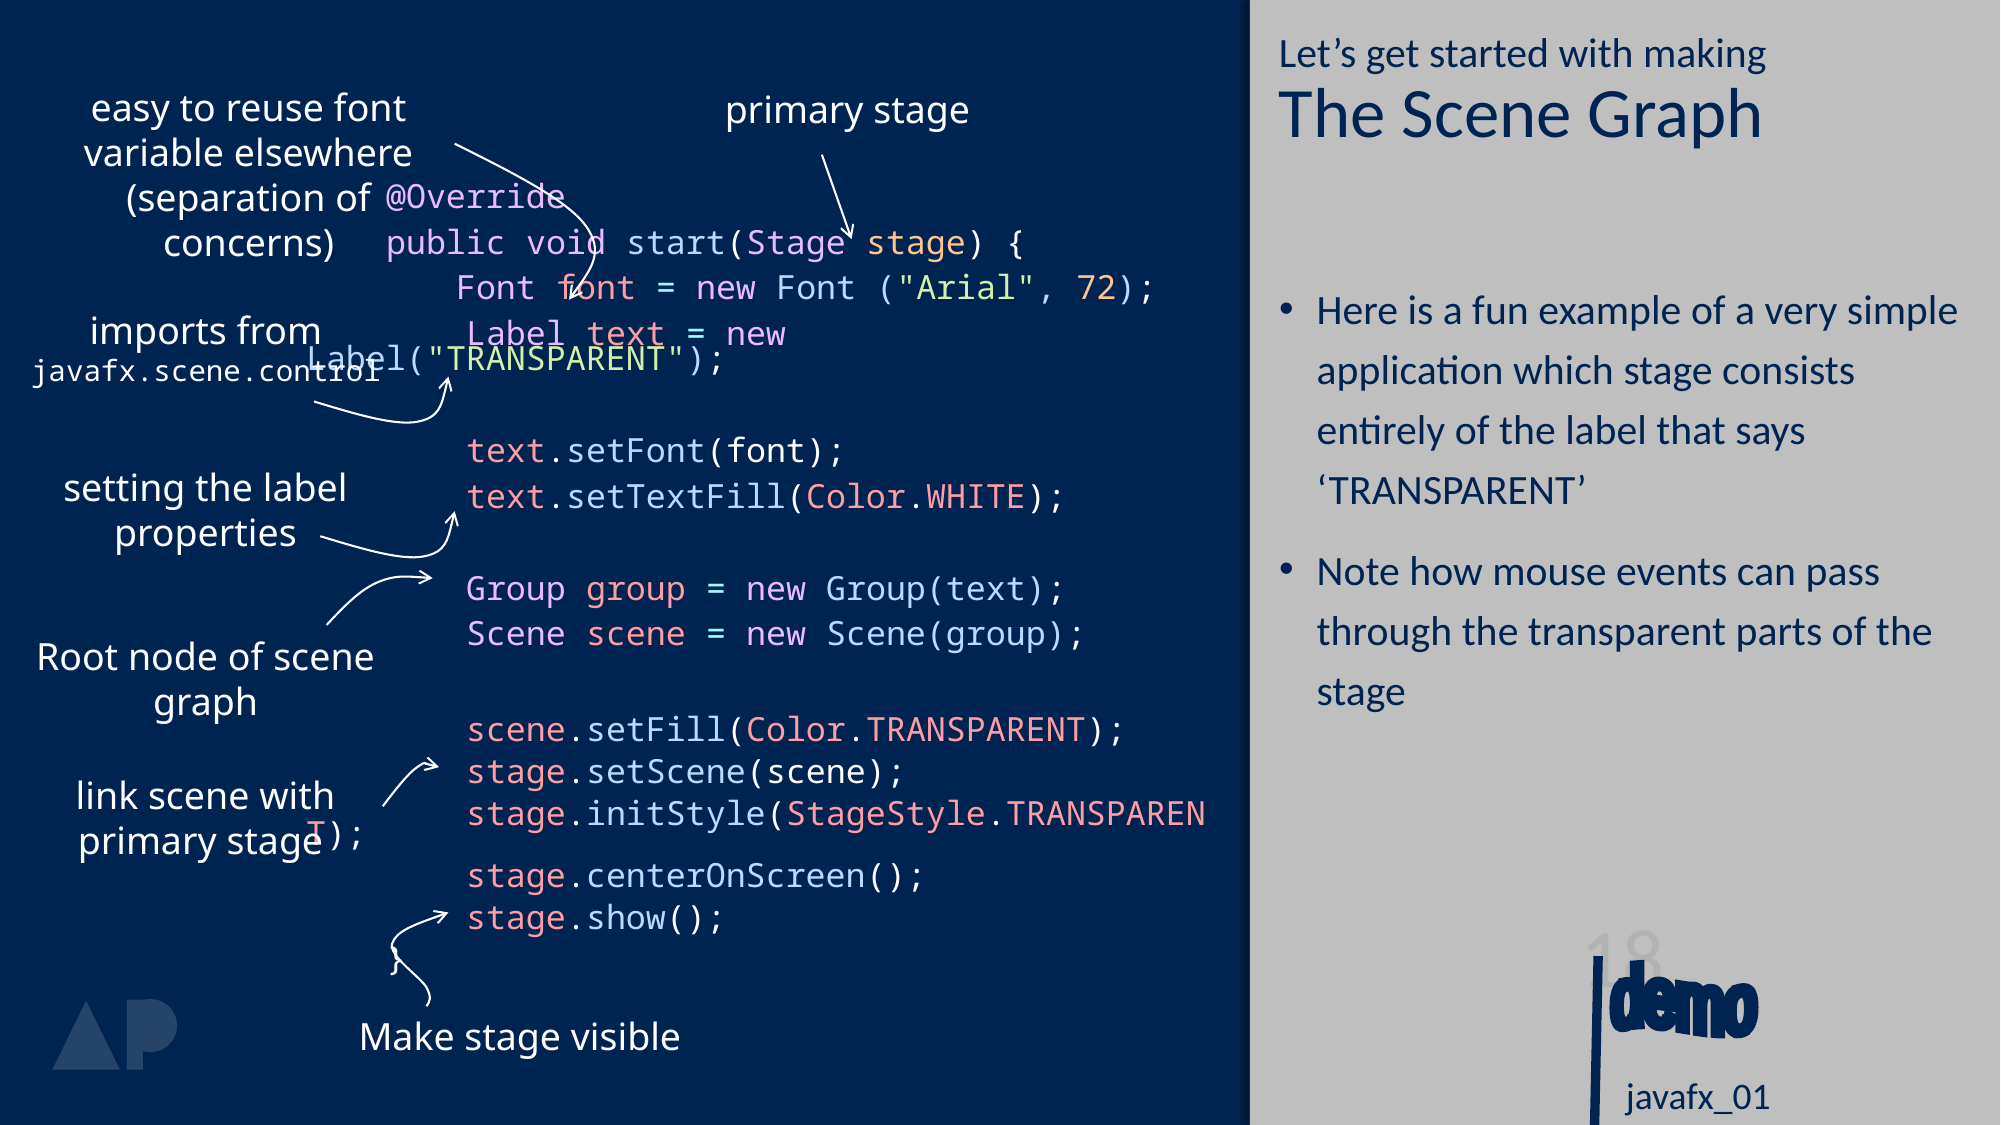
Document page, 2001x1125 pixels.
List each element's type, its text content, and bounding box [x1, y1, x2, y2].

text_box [0, 299, 449, 423]
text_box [42, 76, 594, 300]
list @Override public void start(Stage stage) { Font font = new Font ("Arial", 72); Label text = new Label("TRANSPARENT"); text.setFont(font); text.setTextFill(Color.WHITE); Group group = new Group(text); Scene scene = new Scene(group); scene.setFill(Color.TRANSPARENT); stage.setScene(scene); stage.initStyle(StageStyle.TRANSPARENT); stage.centerOnScreen(); stage.show(); } [291, 24, 1241, 1102]
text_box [314, 912, 727, 1066]
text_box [0, 763, 439, 872]
title Let’s get started with making The Scene Graph [1263, 24, 1982, 209]
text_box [693, 79, 1002, 240]
list Here is a fun example of a very simple application which stage consists entirely of the label that says ‘TRANSPARENT’ Note how mouse events can pass through the transparent parts of the stage [1264, 265, 1982, 1102]
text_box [1594, 956, 1787, 1125]
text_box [0, 576, 433, 732]
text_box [0, 456, 455, 563]
